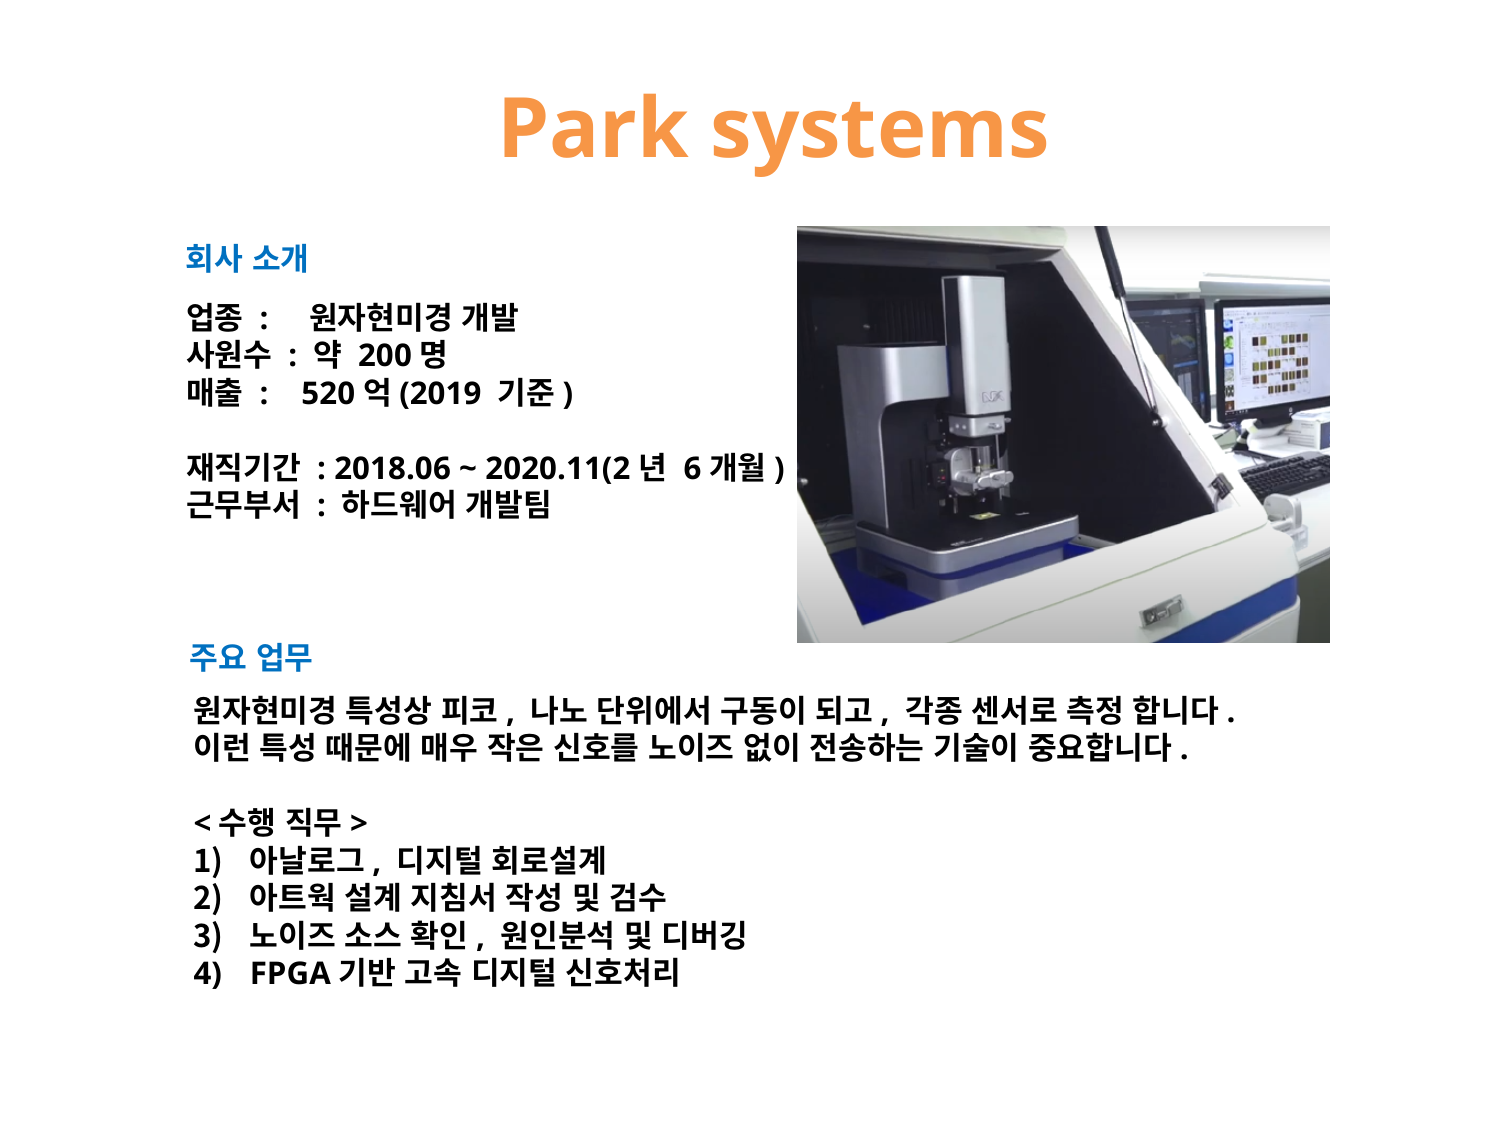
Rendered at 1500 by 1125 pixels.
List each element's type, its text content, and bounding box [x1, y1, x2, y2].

text_box Park systems [76, 66, 1471, 182]
text_box 원자현미경 특성상 피코, 나노 단위에서 구동이 되고, 각종 센서로 측정 합니다. 이런 특성 때문에 매우 작은 신호를 노이즈 없이 전송하는 기술이 중요합니다. <수행 직무> 아날로그, 디지털 회로설계 아트웍 설계 지침서 작성 및 검수 노이즈 소스 확인, 원인분석 및 디버깅 FPGA기반 고속 디지털 신호처리 [178, 683, 1376, 999]
picture [796, 226, 1331, 643]
text_box 주요 업무 [175, 630, 616, 683]
text_box 회사 소개 [171, 231, 612, 284]
text_box 업종 : 원자현미경 개발 사원수 : 약 200명 매출 : 520억(2019 기준) 재직기간 : 2018.06 ~ 2020.11(2년 6개월) 근무부서 : 하드웨어 개발팀 [171, 290, 791, 531]
